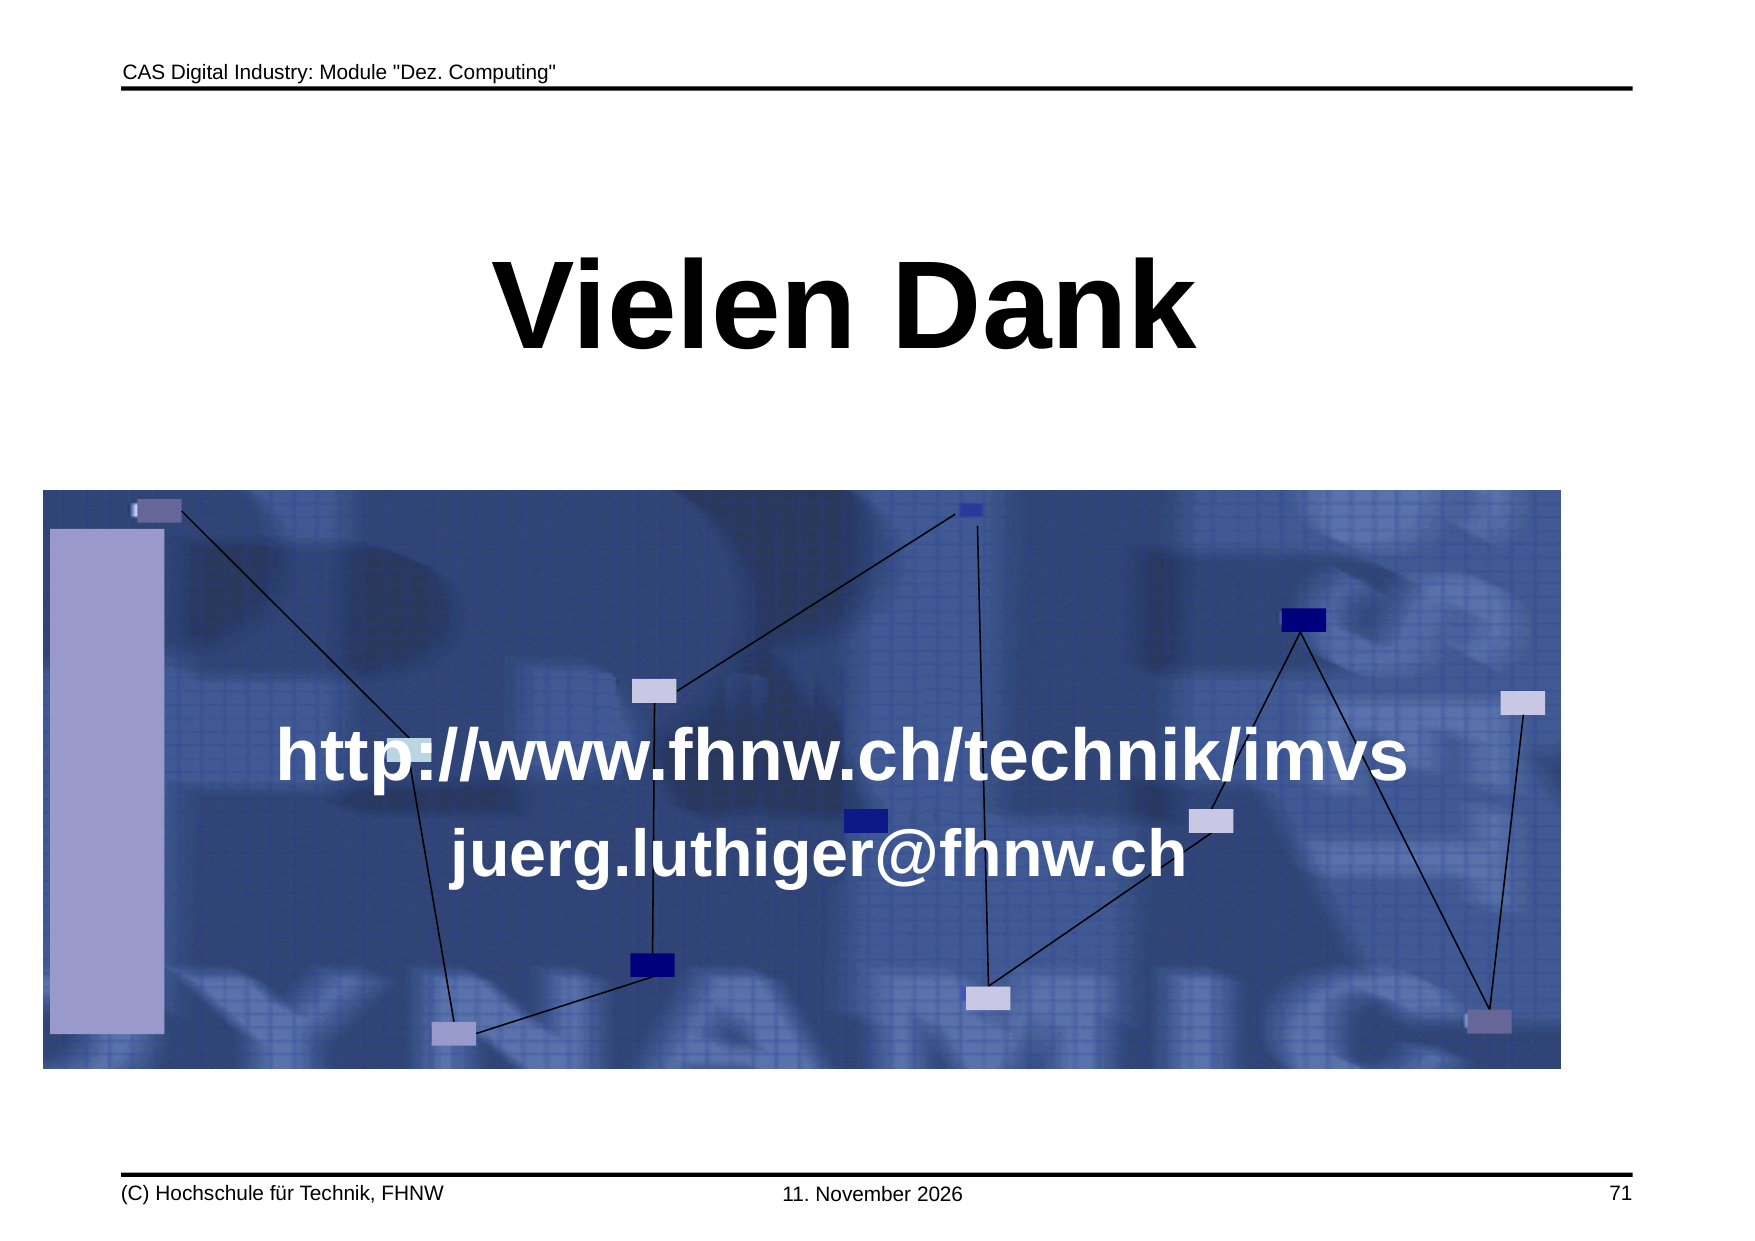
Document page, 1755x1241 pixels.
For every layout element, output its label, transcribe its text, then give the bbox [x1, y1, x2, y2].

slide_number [782, 1170, 1374, 1207]
slide_number 71 [1490, 1174, 1633, 1205]
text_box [181, 510, 1524, 1034]
picture [43, 490, 1562, 1070]
title Vielen Dank [88, 222, 1601, 401]
footer (C) Hochschule für Technik, FHNW [120, 1169, 724, 1205]
